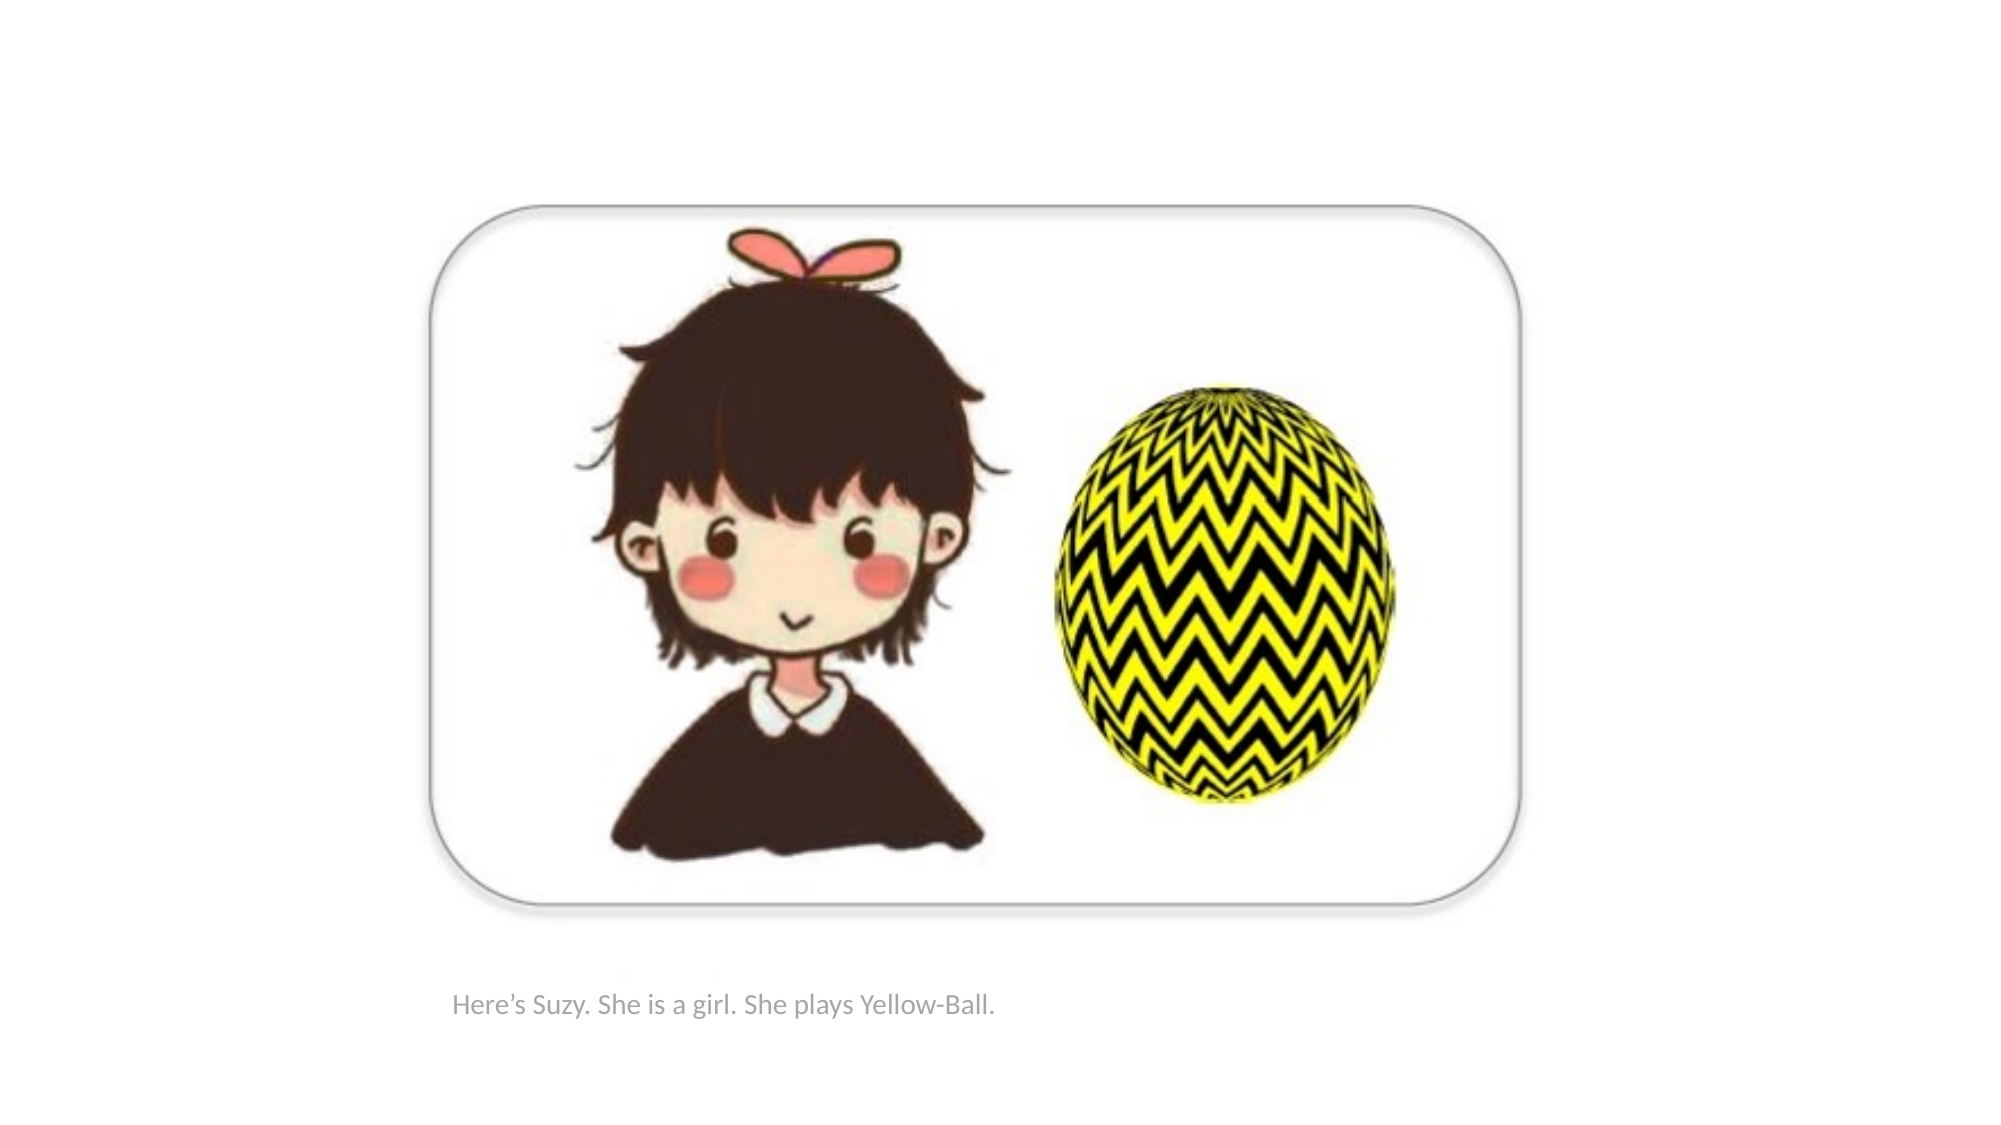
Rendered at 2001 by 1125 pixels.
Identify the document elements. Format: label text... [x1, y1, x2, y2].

picture [382, 167, 1593, 978]
text_box Here’s Suzy. She is a girl. She plays Yellow-Ball. [437, 978, 1012, 1028]
